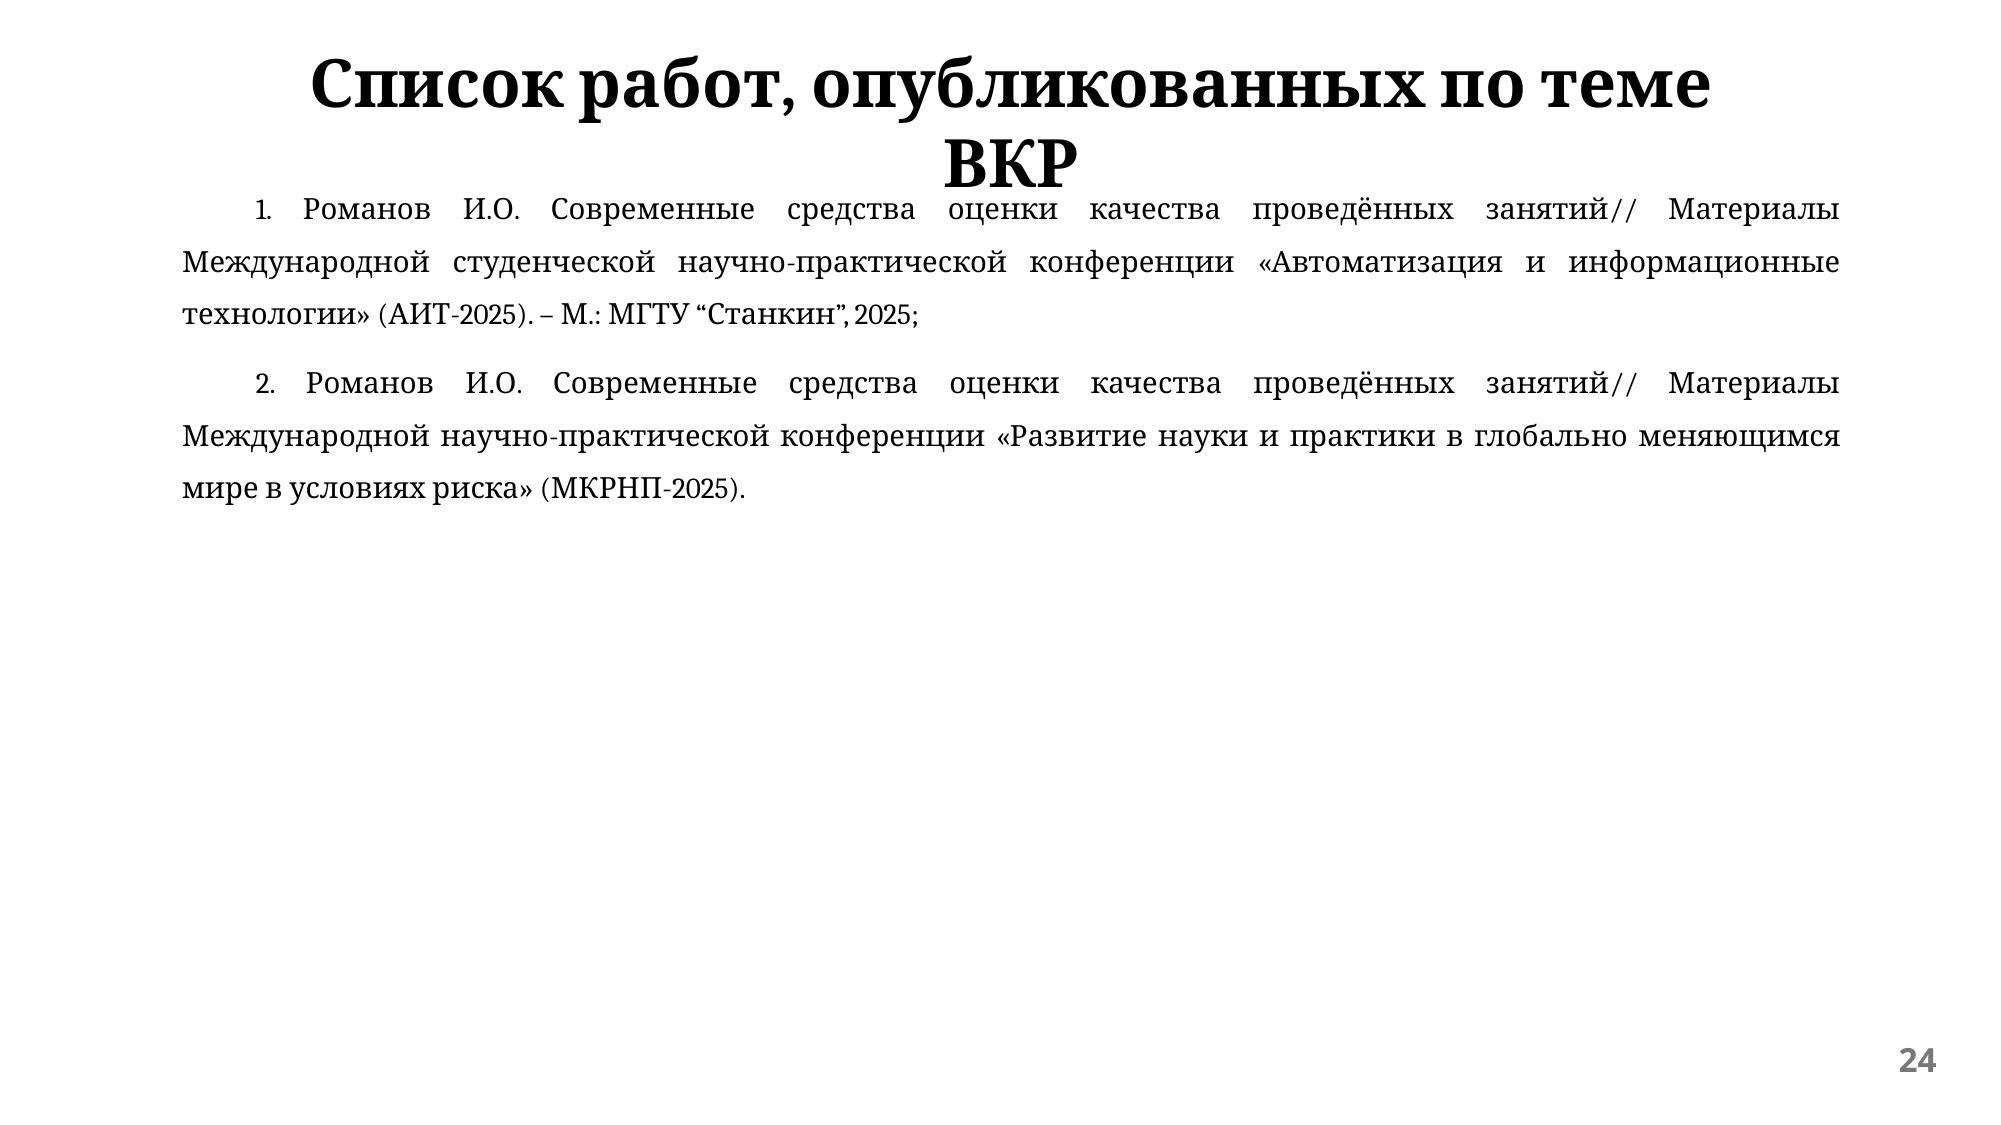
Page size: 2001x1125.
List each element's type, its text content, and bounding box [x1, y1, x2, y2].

text_box 1. Романов И.О. Современные средства оценки качества проведённых занятий// Материалы Международной студенческой научно-практической конференции «Автоматизация и информационные технологии» (АИТ-2025). – М.: МГТУ “Станкин”, 2025; 2. Романов И.О. Современные средства оценки качества проведённых занятий// Материалы Международной научно-практической конференции «Развитие науки и практики в глобально меняющимся мире в условиях риска» (МКРНП-2025). [167, 165, 1856, 512]
slide_number 24 [1484, 1031, 1952, 1092]
text_box Список работ, опубликованных по теме ВКР [242, 33, 1782, 165]
